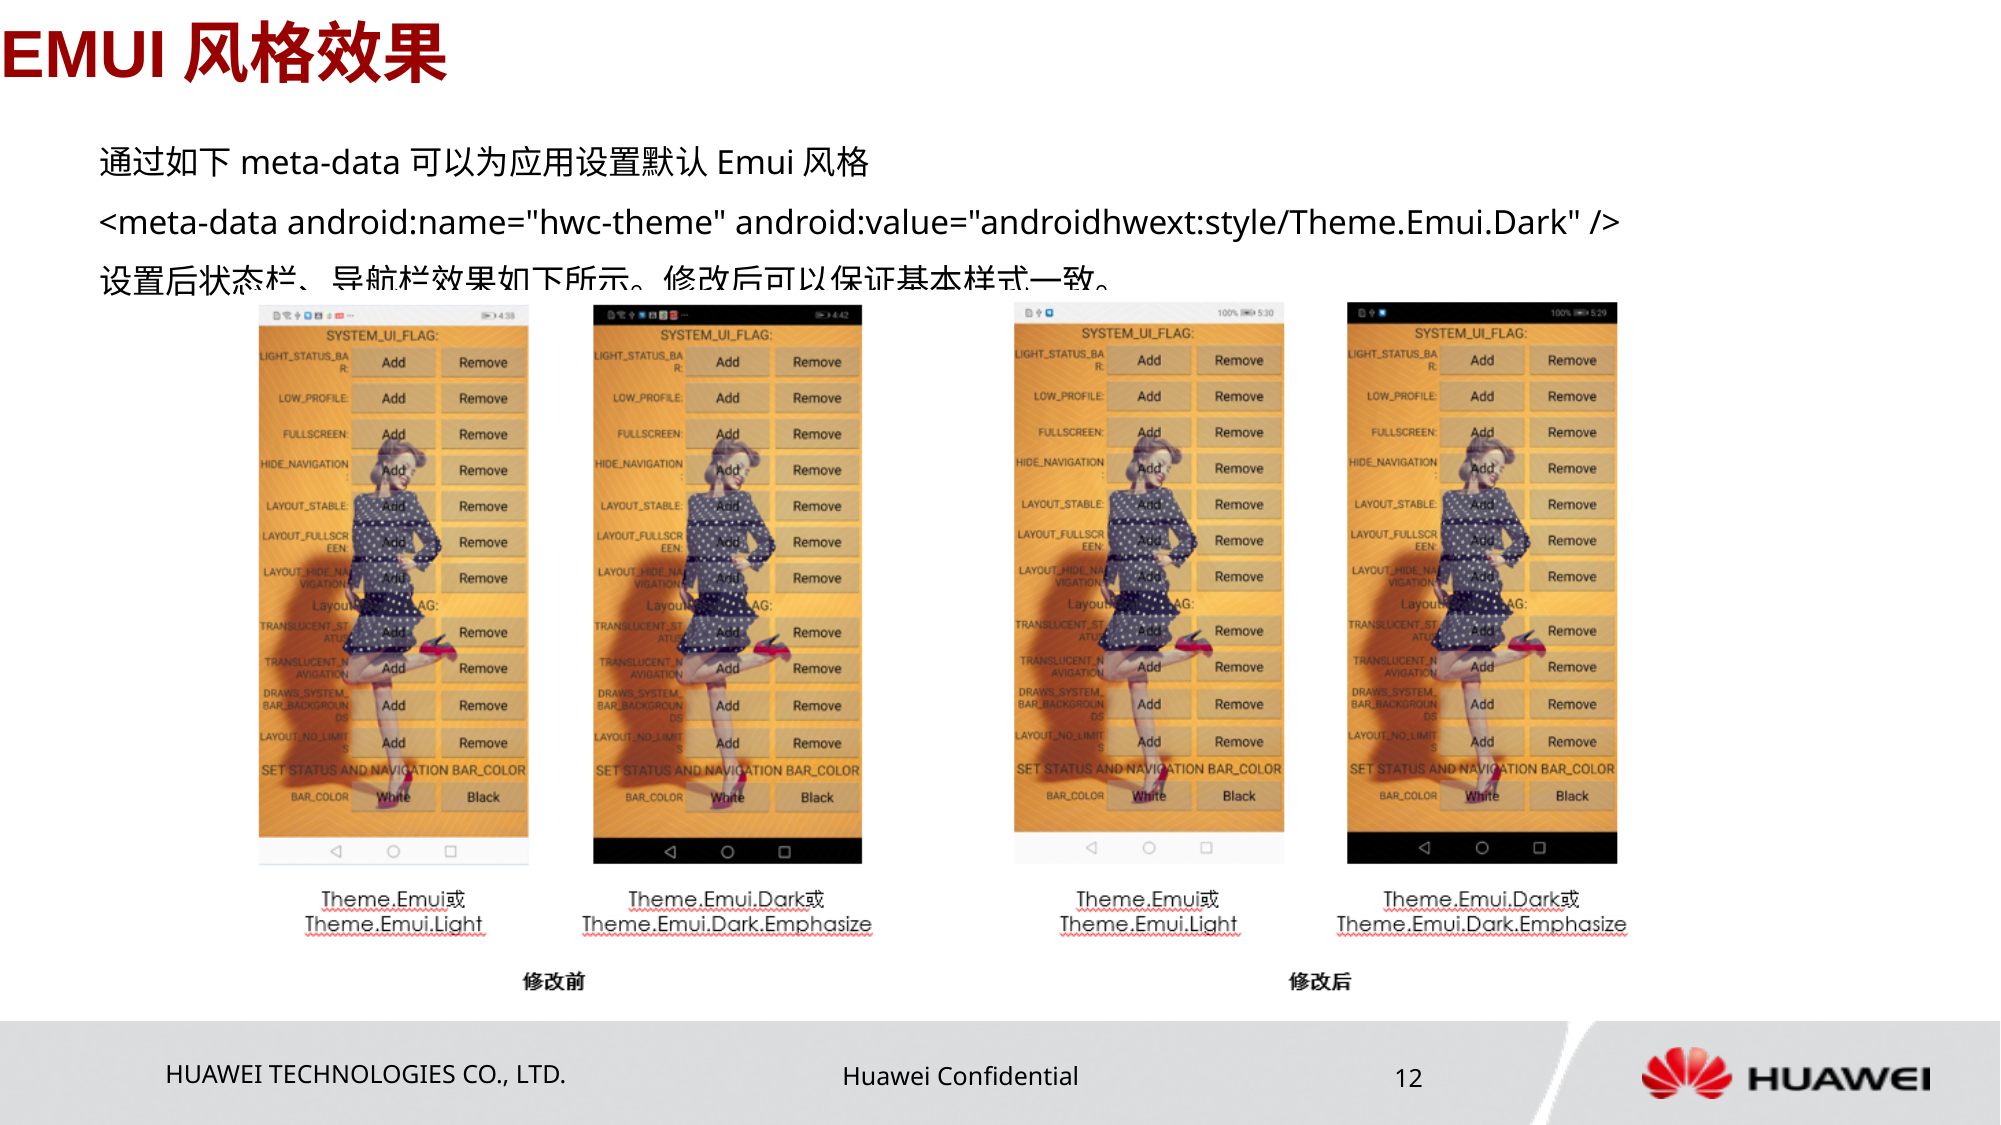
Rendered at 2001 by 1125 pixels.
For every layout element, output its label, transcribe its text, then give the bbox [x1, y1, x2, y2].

picture [243, 290, 1639, 1000]
picture [0, 1021, 2001, 1125]
title EMUI风格效果 [0, 0, 1670, 102]
text_box 通过如下meta-data可以为应用设置默认Emui风格 <meta-data android:name="hwc-theme" android:value="androidhwext:style/Theme.Emui.Dark" /> 设置后状态栏、导航栏效果如下所示。修改后可以保证基本样式一致。 [31, 113, 1934, 308]
